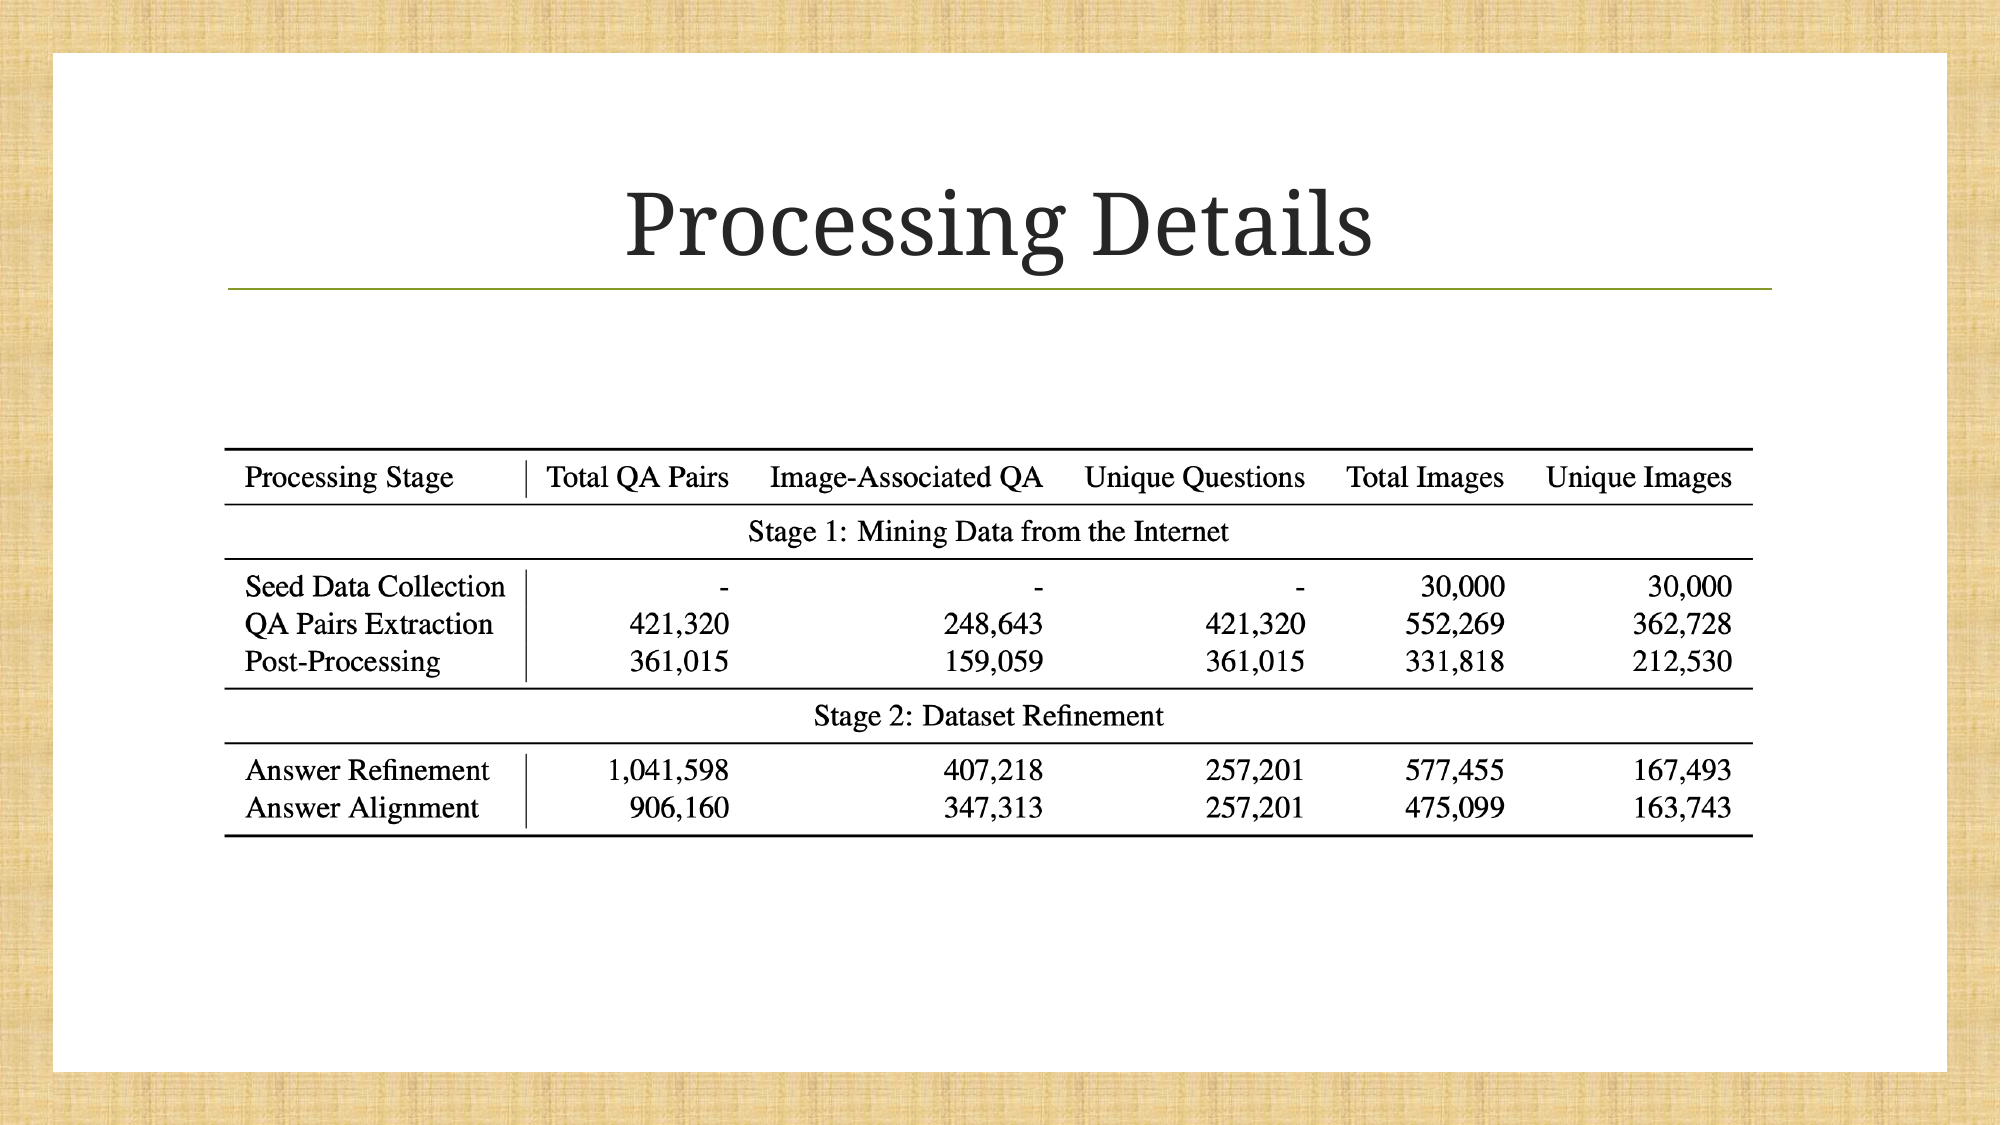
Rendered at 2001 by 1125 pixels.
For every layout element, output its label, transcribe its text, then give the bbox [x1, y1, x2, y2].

picture [0, 0, 2000, 1125]
title Processing Details [212, 161, 1788, 281]
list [212, 420, 1788, 854]
